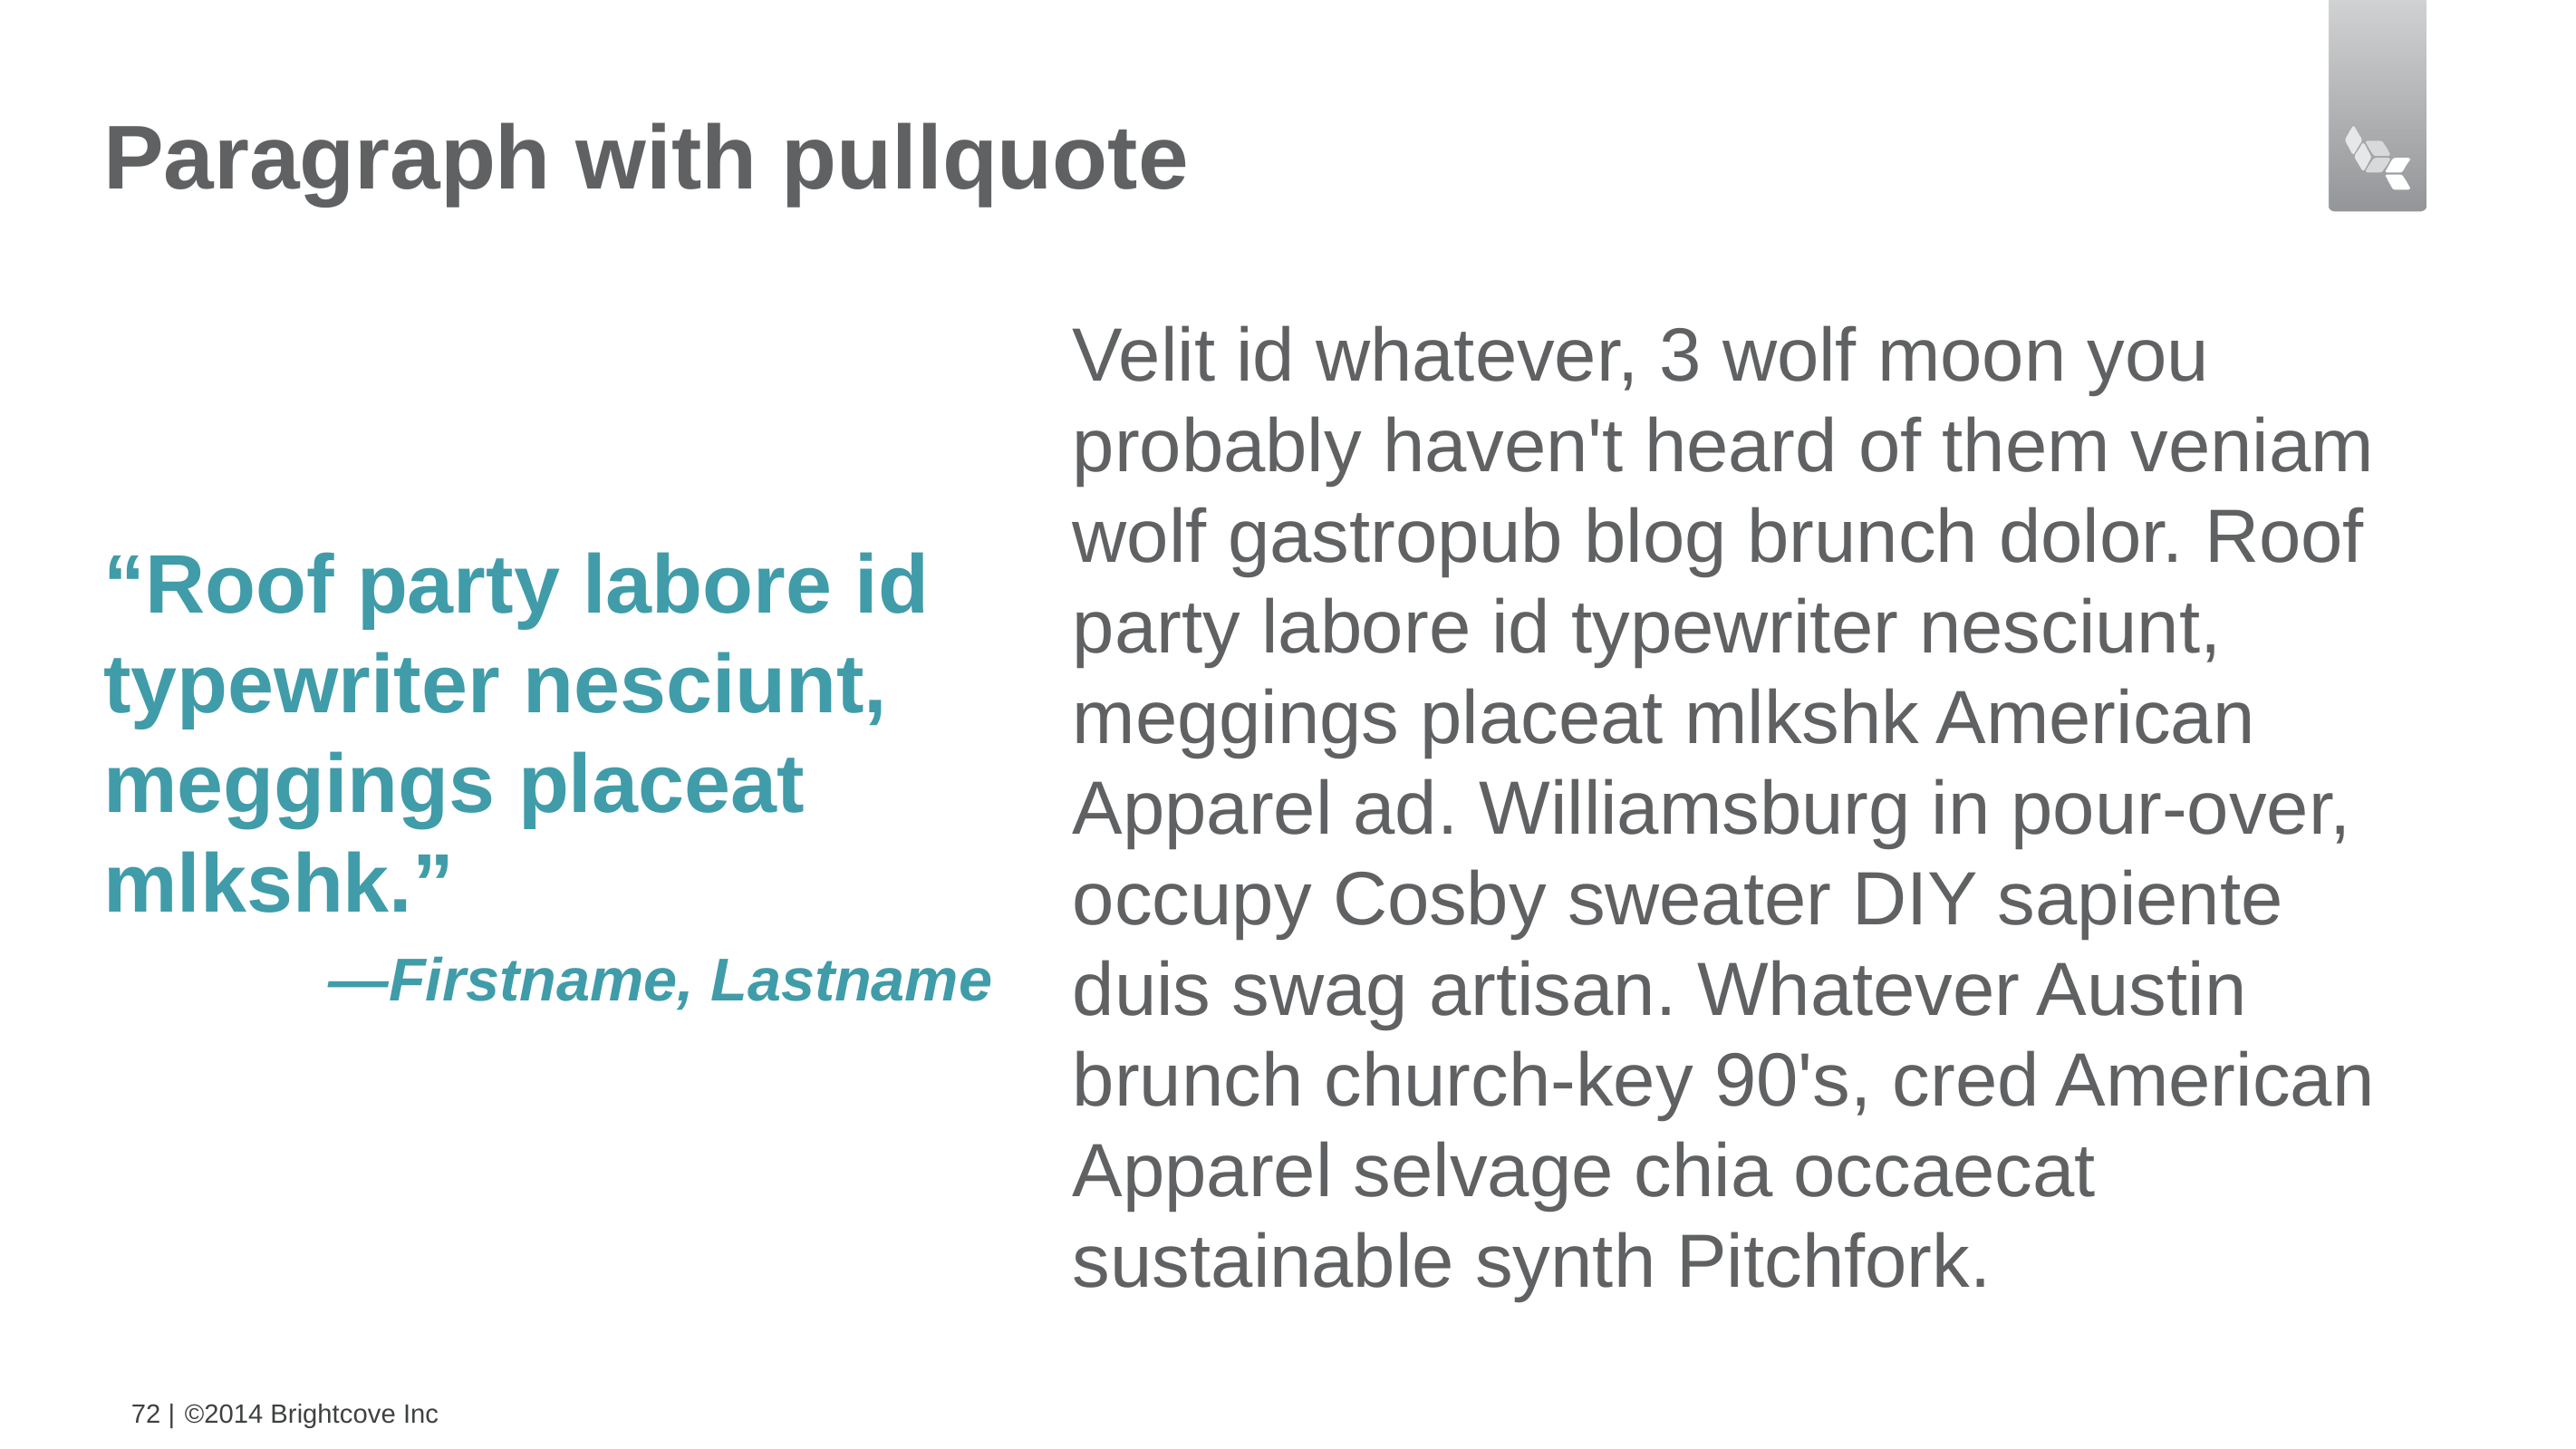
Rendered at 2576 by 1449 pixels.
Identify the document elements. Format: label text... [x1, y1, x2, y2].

list “Roof party labore id typewriter nesciunt, meggings placeat mlkshk.” —Firstname, Lastname [80, 294, 1017, 1250]
footer ©2014 Brightcove Inc [189, 1374, 988, 1449]
slide_number 72 | [88, 1374, 189, 1449]
title Paragraph with pullquote [80, 44, 2270, 260]
list Velit id whatever, 3 wolf moon you probably haven't heard of them veniam wolf gastropub blog brunch dolor. Roof party labore id typewriter nesciunt, meggings placeat mlkshk American Apparel ad. Williamsburg in pour-over, occupy Cosby sweater DIY sapiente duis swag artisan. Whatever Austin brunch church-key 90's, cred American Apparel selvage chia occaecat sustainable synth Pitchfork. [1049, 294, 2409, 1250]
